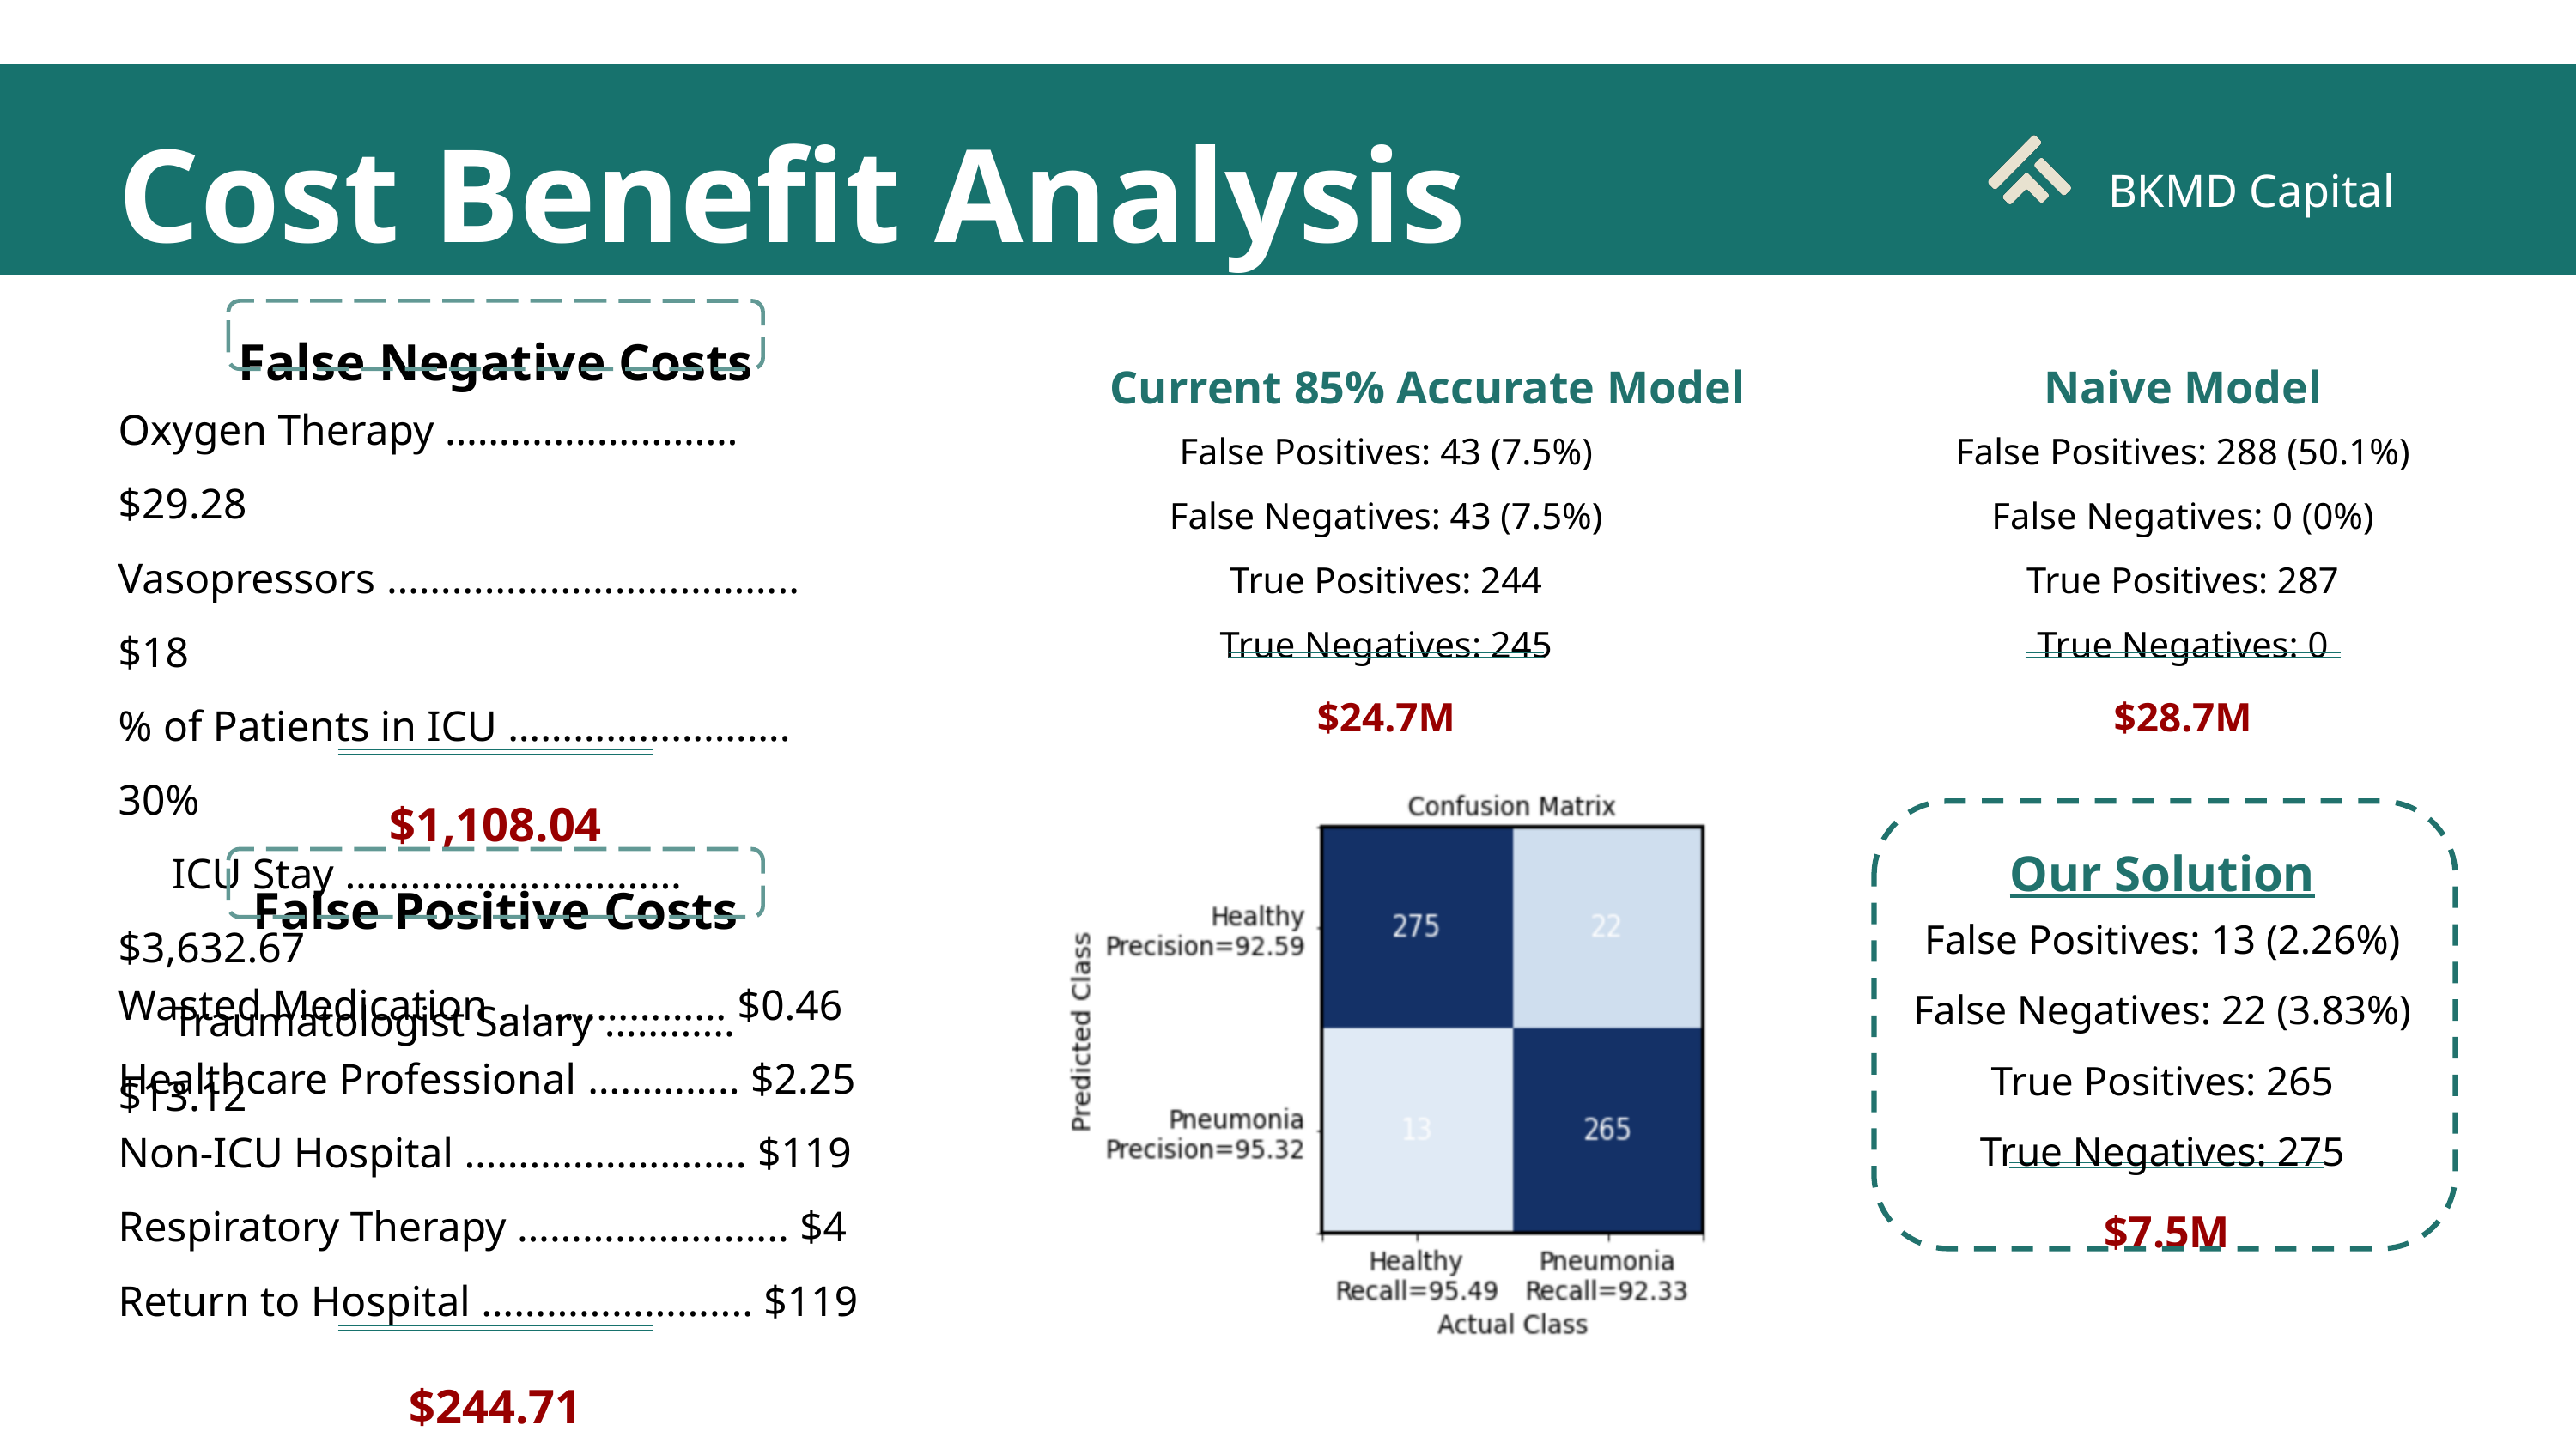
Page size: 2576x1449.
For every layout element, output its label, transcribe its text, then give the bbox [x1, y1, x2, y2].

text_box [0, 39, 2576, 276]
text_box Cost Benefit Analysis [118, 285, 1690, 431]
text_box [118, 300, 874, 824]
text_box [337, 749, 654, 755]
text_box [118, 848, 874, 1406]
text_box [1910, 801, 2420, 812]
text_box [1879, 331, 2488, 793]
picture [987, 757, 1883, 1358]
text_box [1858, 813, 2471, 1302]
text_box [1082, 331, 1773, 793]
